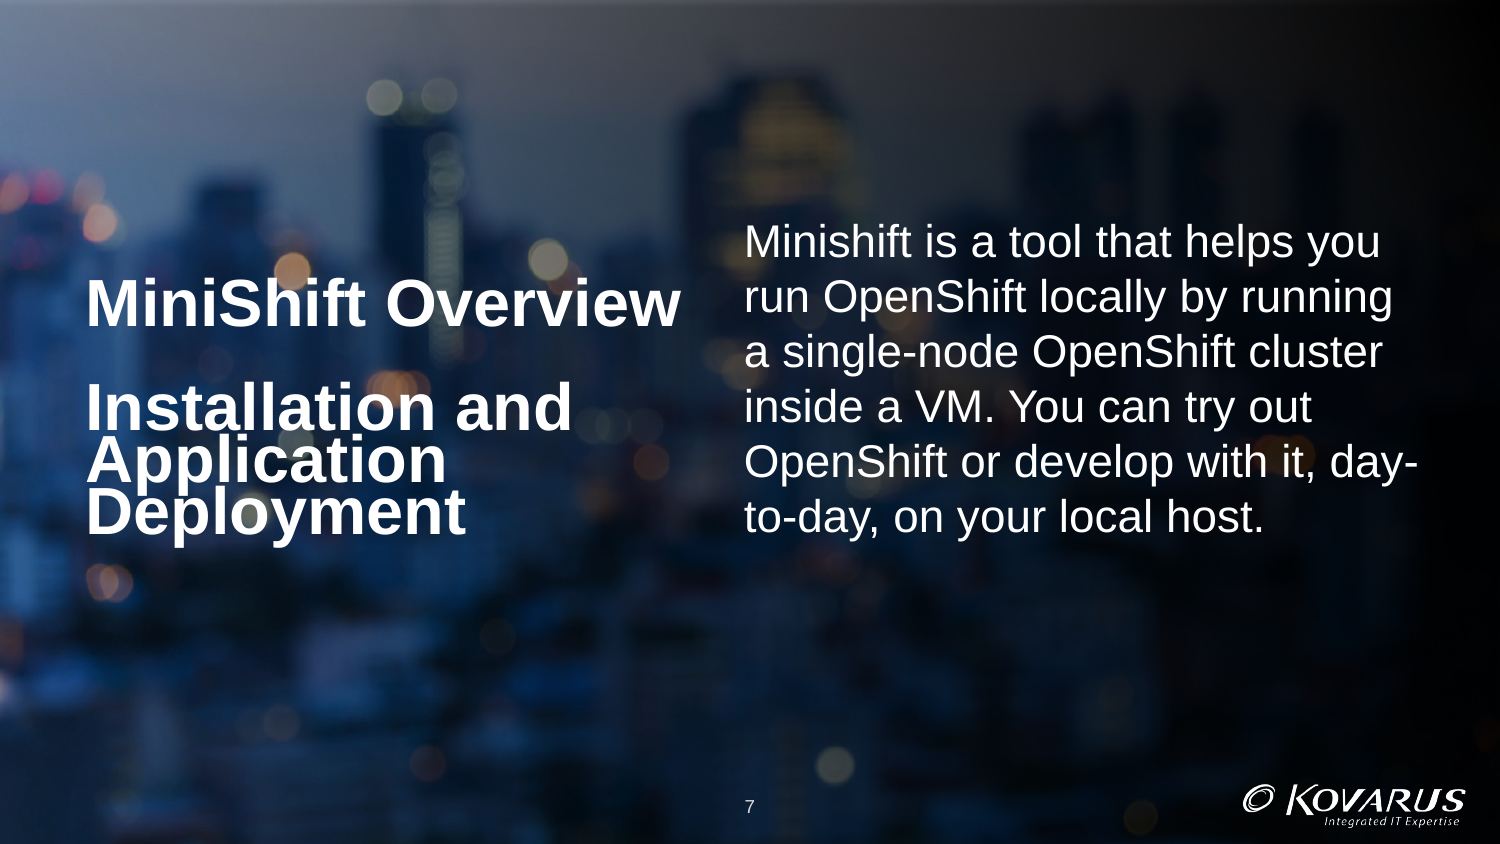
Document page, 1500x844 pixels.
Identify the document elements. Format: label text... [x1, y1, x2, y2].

list Minishift is a tool that helps you run OpenShift locally by running a single-node OpenShift cluster inside a VM. You can try out OpenShift or develop with it, day-to-day, on your local host. [736, 150, 1437, 668]
picture [0, 0, 1474, 844]
title MiniShift Overview Installation and Application Deployment [78, 361, 718, 475]
